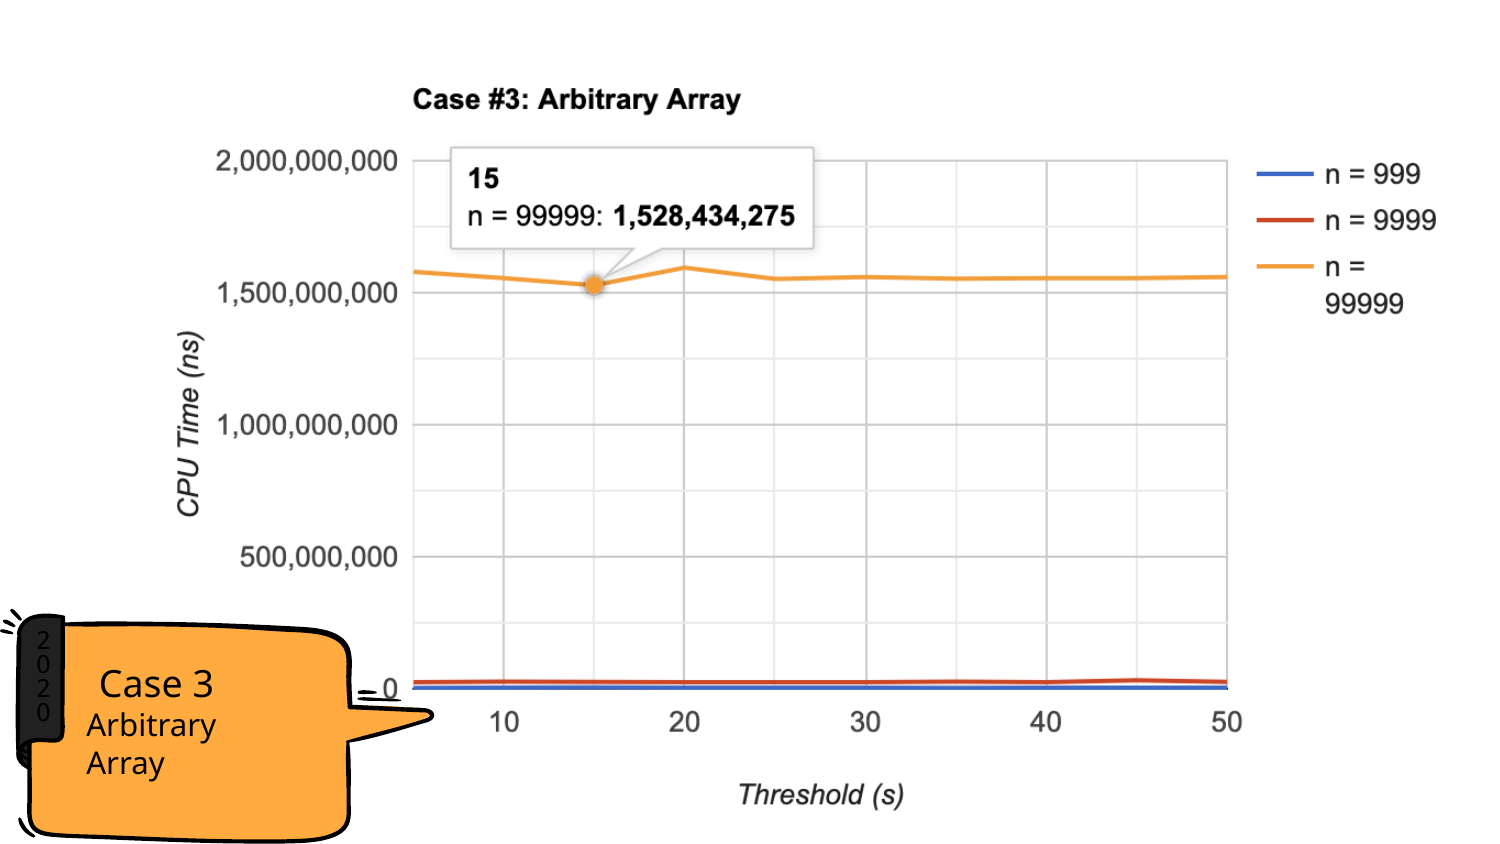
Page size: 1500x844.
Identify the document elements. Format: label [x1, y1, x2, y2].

picture [164, 0, 1470, 844]
text_box [0, 608, 435, 844]
